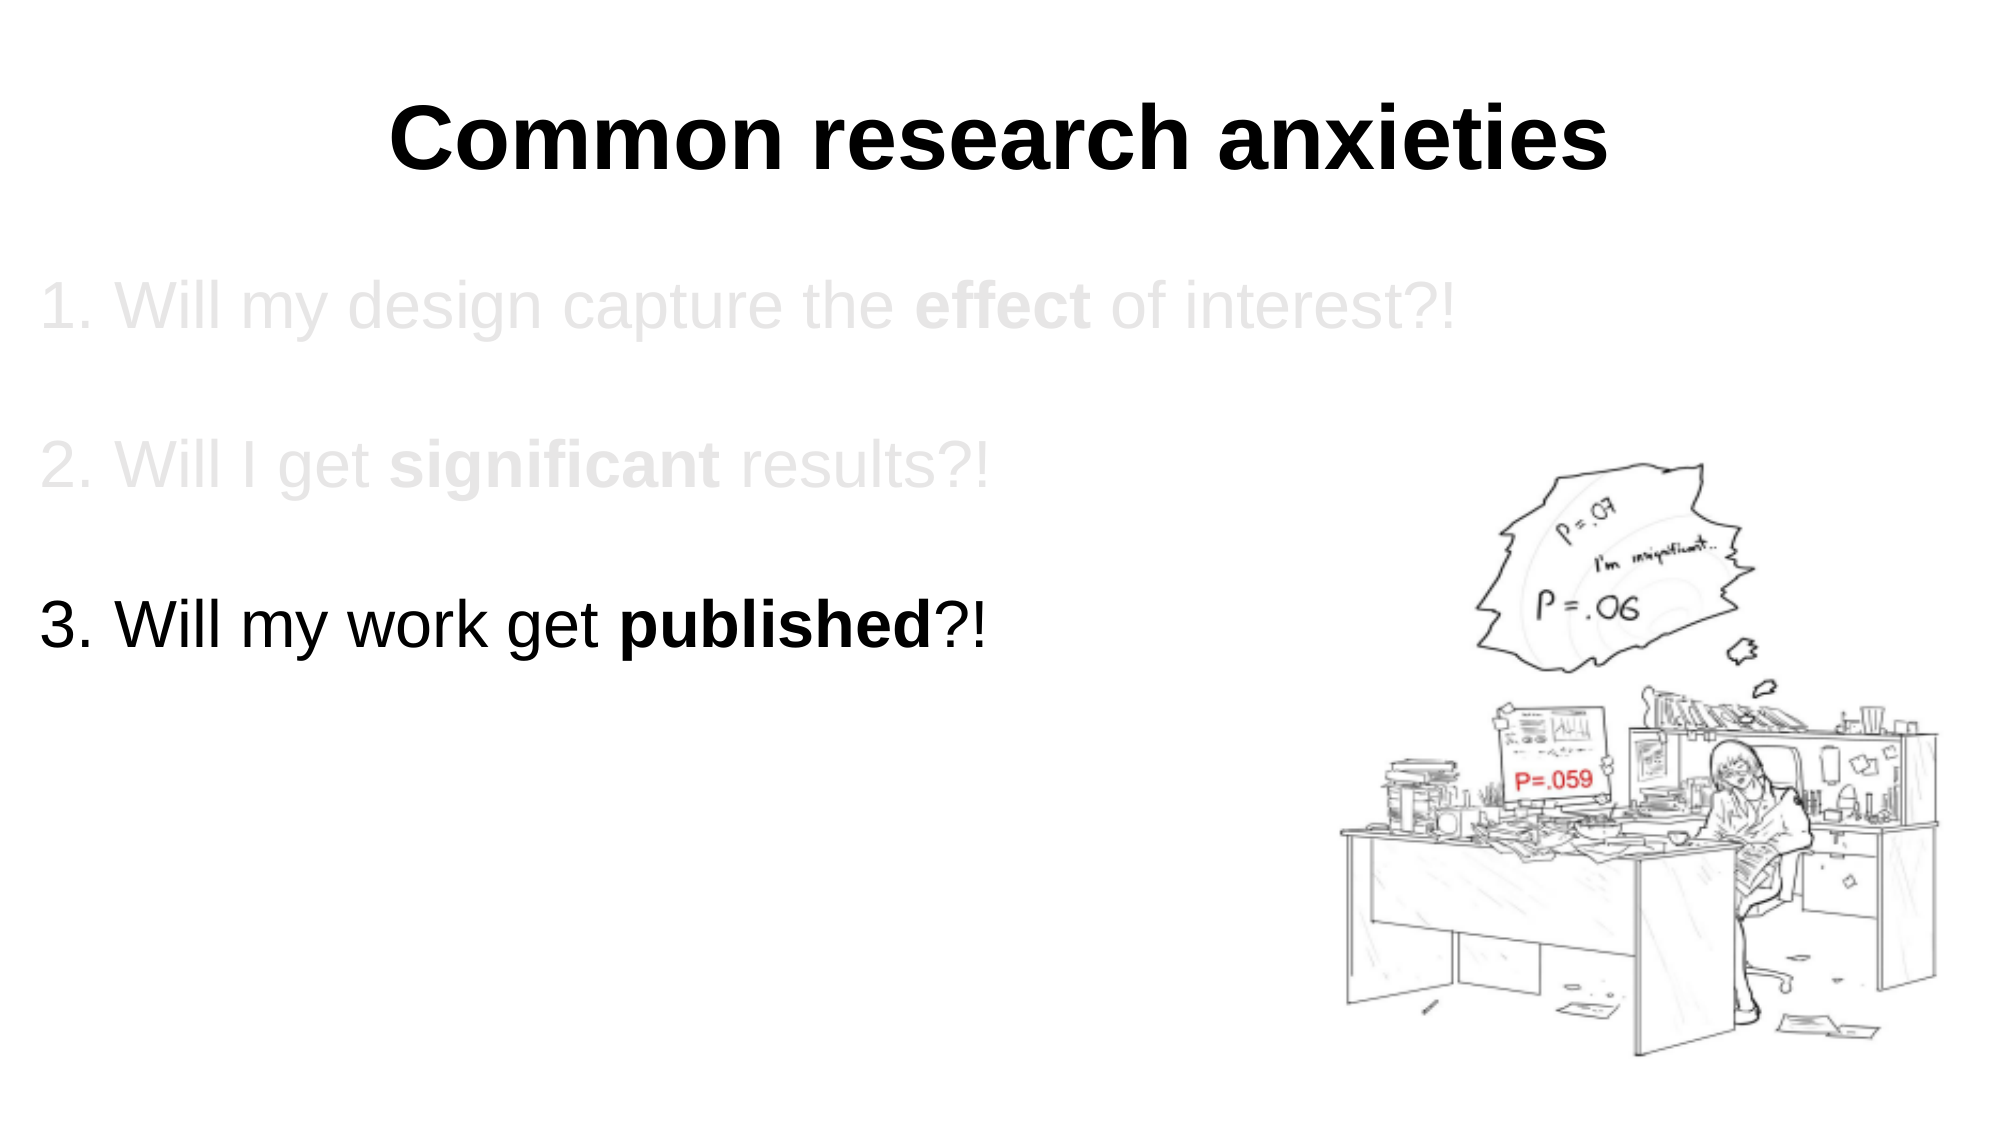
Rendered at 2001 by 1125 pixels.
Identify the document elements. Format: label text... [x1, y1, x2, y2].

text_box Will my design capture the effect of interest?! Will I get significant results?! Will my work get published?! [24, 253, 2000, 669]
picture [1326, 452, 1995, 1125]
title Common research anxieties [137, 31, 1863, 249]
